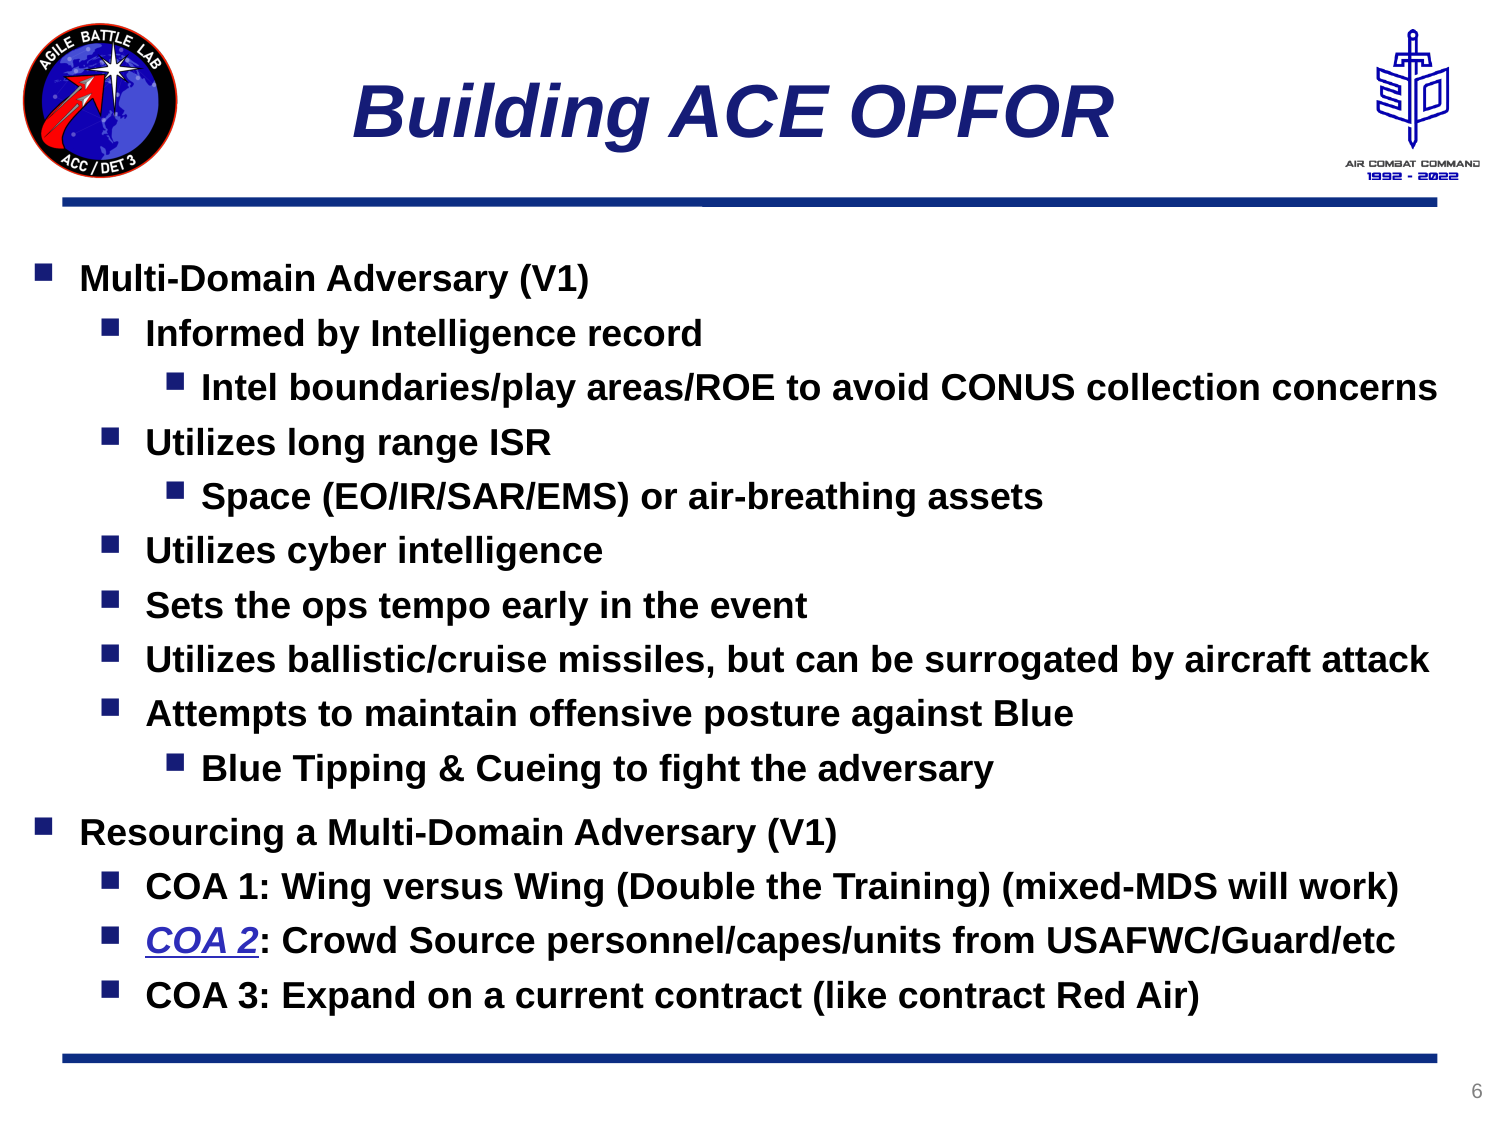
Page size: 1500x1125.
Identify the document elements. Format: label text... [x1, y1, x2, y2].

picture [1345, 29, 1480, 180]
list Multi-Domain Adversary (V1) Informed by Intelligence record Intel boundaries/play areas/ROE to avoid CONUS collection concerns Utilizes long range ISR Space (EO/IR/SAR/EMS) or air-breathing assets Utilizes cyber intelligence Sets the ops tempo early in the event Utilizes ballistic/cruise missiles, but can be surrogated by aircraft attack Attempts to maintain offensive posture against Blue Blue Tipping & Cueing to fight the adversary Resourcing a Multi-Domain Adversary (V1) COA 1: Wing versus Wing (Double the Training) (mixed-MDS will work) COA 2: Crowd Source personnel/capes/units from USAFWC/Guard/etc COA 3: Expand on a current contract (like contract Red Air) [17, 246, 1499, 1071]
picture [0, 14, 147, 195]
title Building ACE OPFOR [147, 13, 1321, 202]
slide_number 6 [1310, 1070, 1499, 1121]
